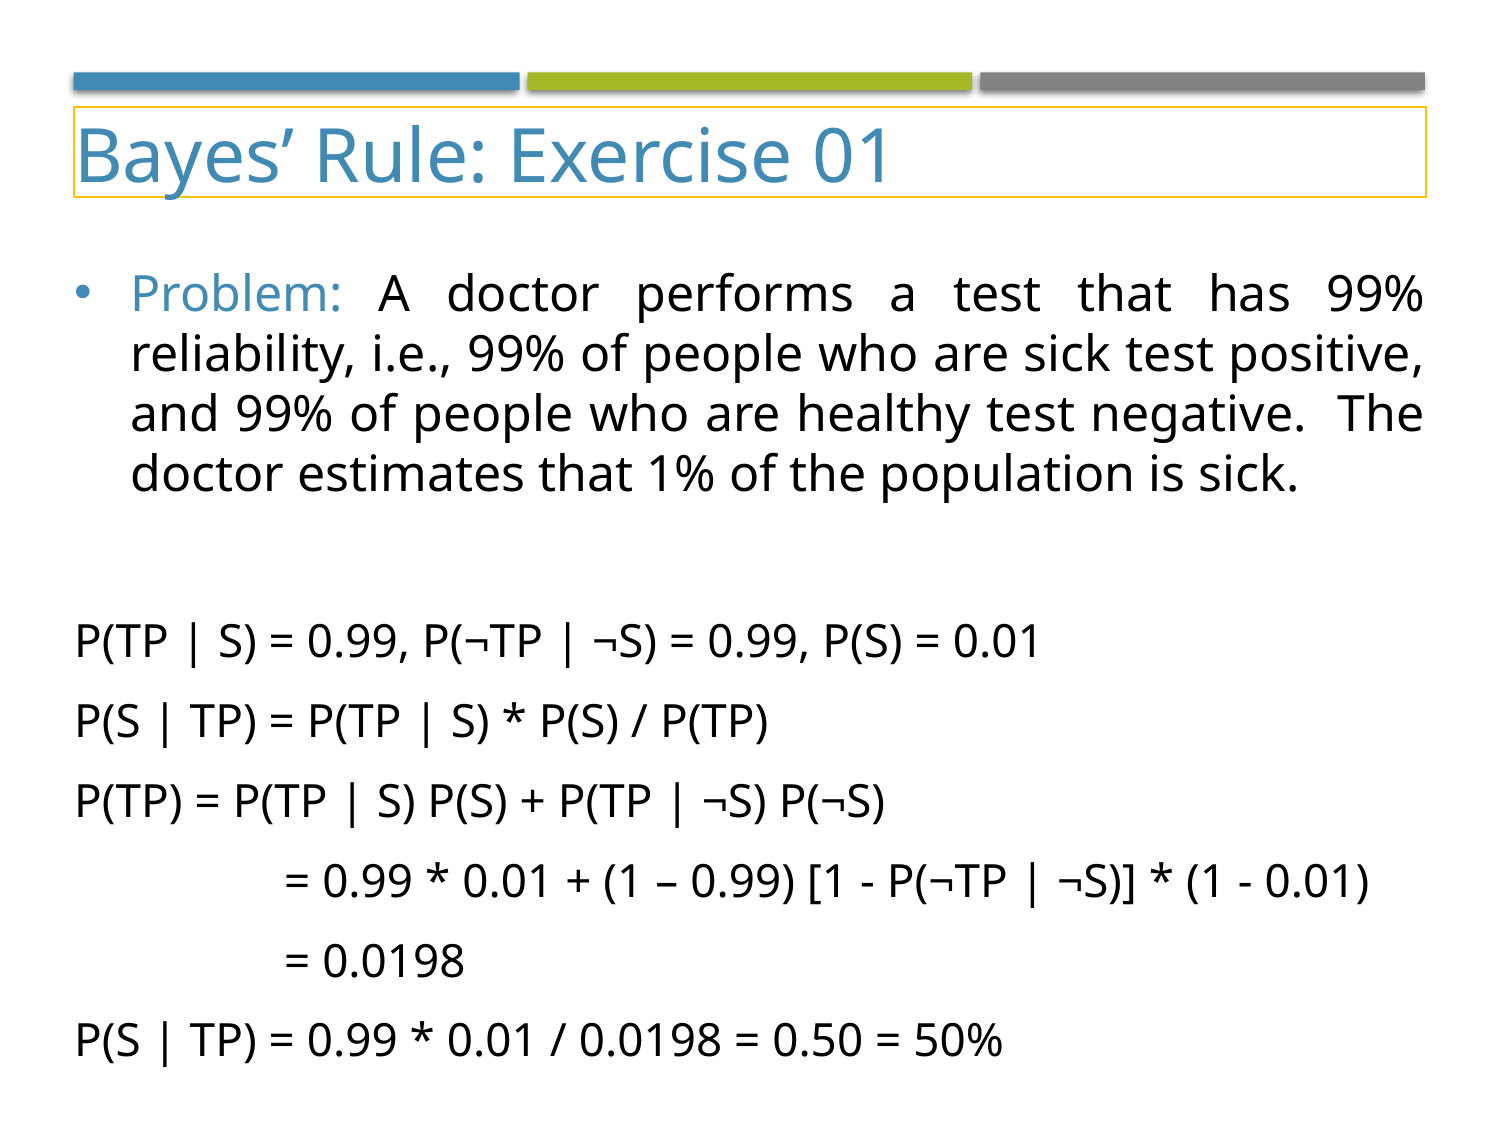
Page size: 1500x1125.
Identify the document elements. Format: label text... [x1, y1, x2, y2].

text_box Bayes’ Rule: Exercise 01 [74, 106, 1426, 198]
text_box Problem: A doctor performs a test that has 99% reliability, i.e., 99% of people who are sick test positive, and 99% of people who are healthy test negative. The doctor estimates that 1% of the population is sick. P(TP | S) = 0.99, P(¬TP | ¬S) = 0.99, P(S) = 0.01 P(S | TP) = P(TP | S) * P(S) / P(TP) P(TP) = P(TP | S) P(S) + P(TP | ¬S) P(¬S) = 0.99 * 0.01 + (1 – 0.99) [1 - P(¬TP | ¬S)] * (1 - 0.01) = 0.0198 P(S | TP) = 0.99 * 0.01 / 0.0198 = 0.50 = 50% [74, 261, 1426, 1067]
